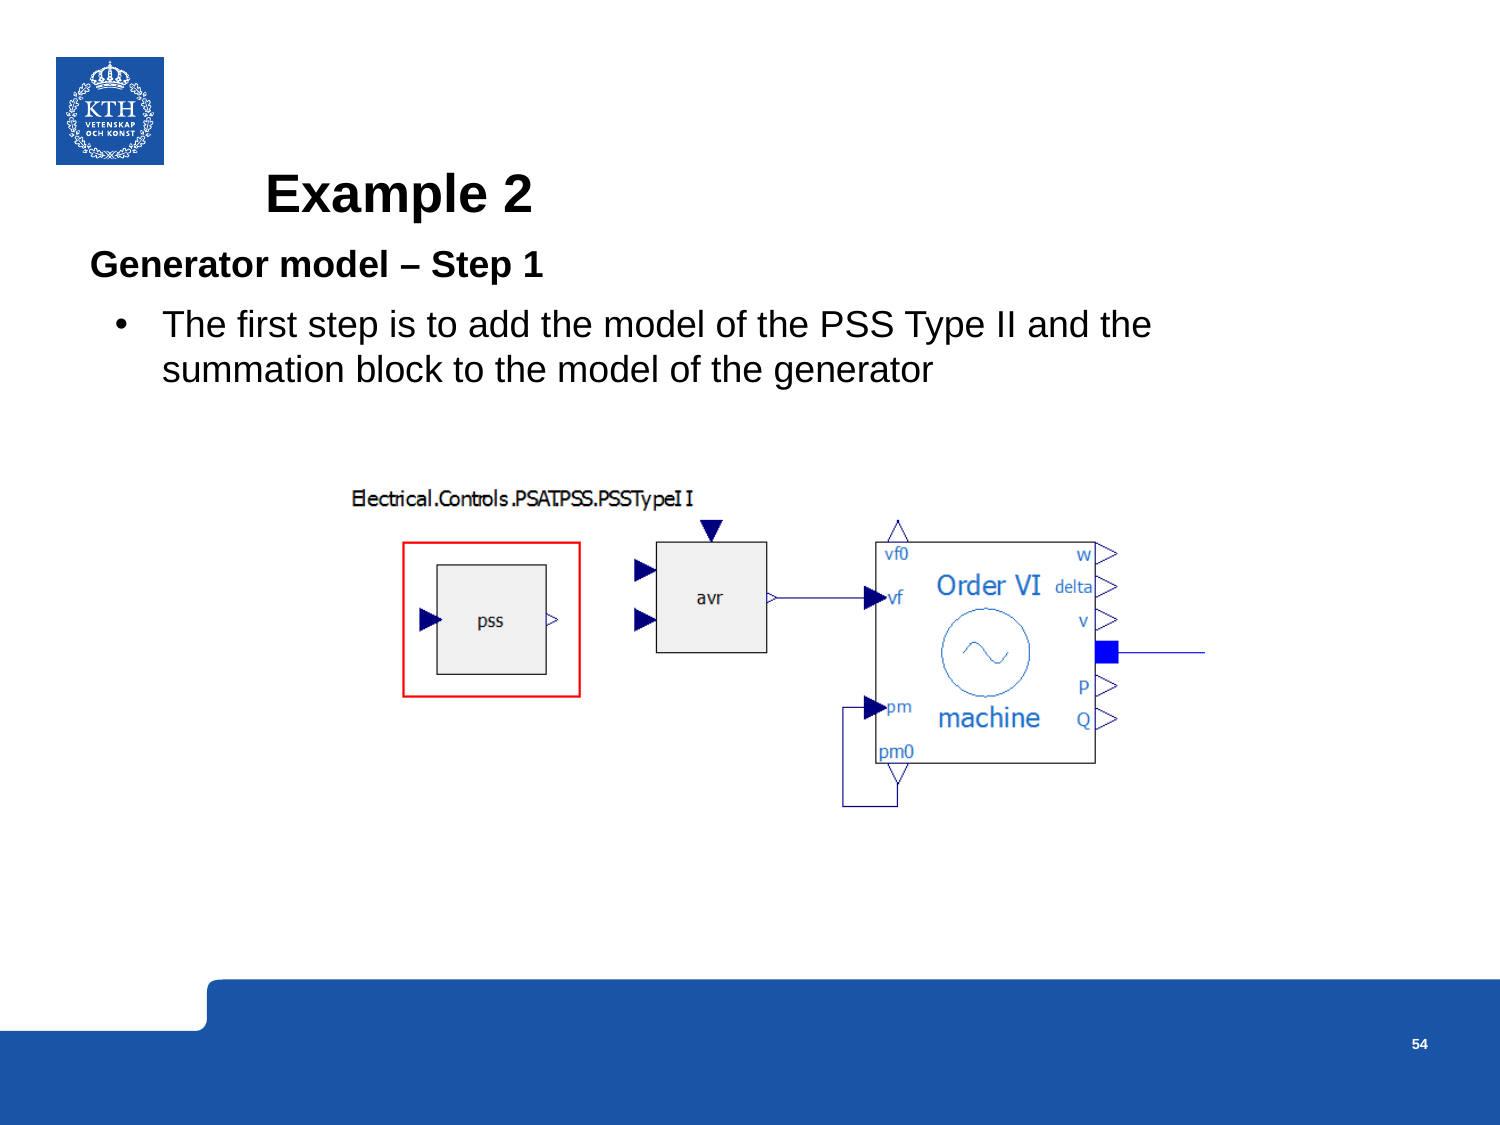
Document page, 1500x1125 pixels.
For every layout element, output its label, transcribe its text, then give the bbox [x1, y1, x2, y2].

title Example 2 [265, 161, 1404, 271]
slide_number 54 [1340, 1034, 1428, 1095]
text_box The first step is to add the model of the PSS Type II and the summation block to the model of the generator [100, 293, 1299, 398]
text_box Generator model – Step 1 [74, 232, 1056, 293]
picture [324, 463, 1205, 814]
